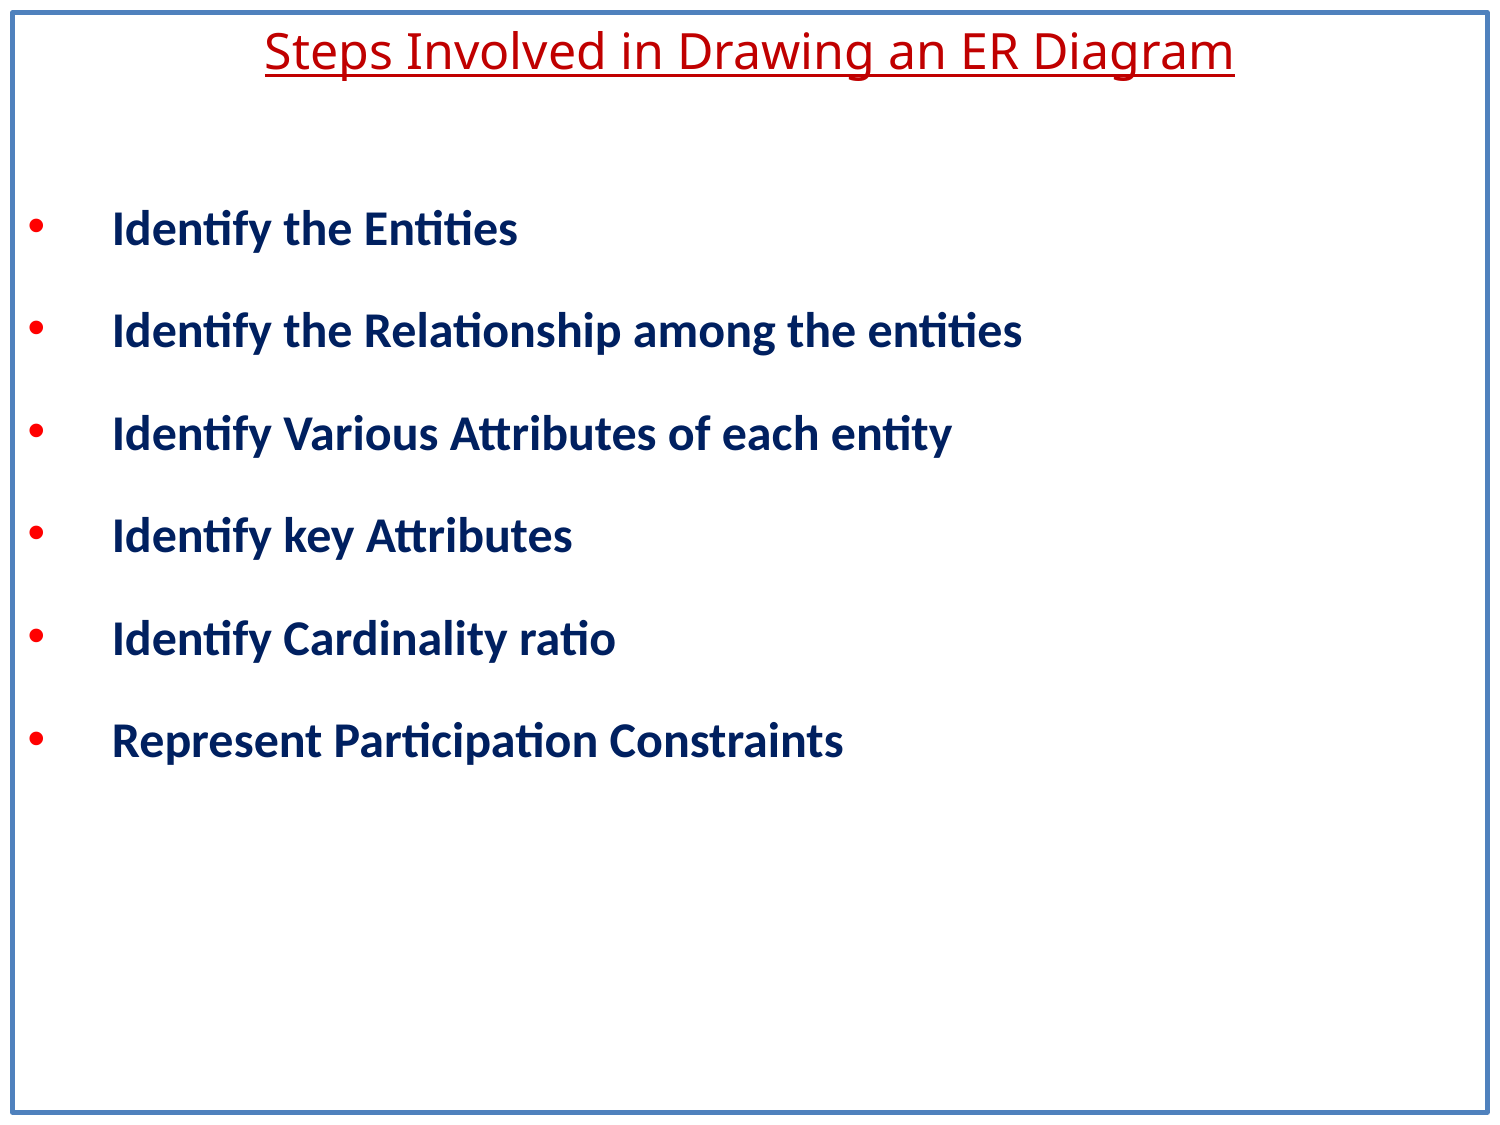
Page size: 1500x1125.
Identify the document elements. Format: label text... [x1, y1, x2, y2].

text_box Steps Involved in Drawing an ER Diagram Identify the Entities Identify the Relationship among the entities Identify Various Attributes of each entity Identify key Attributes Identify Cardinality ratio Represent Participation Constraints [10, 10, 1490, 1115]
